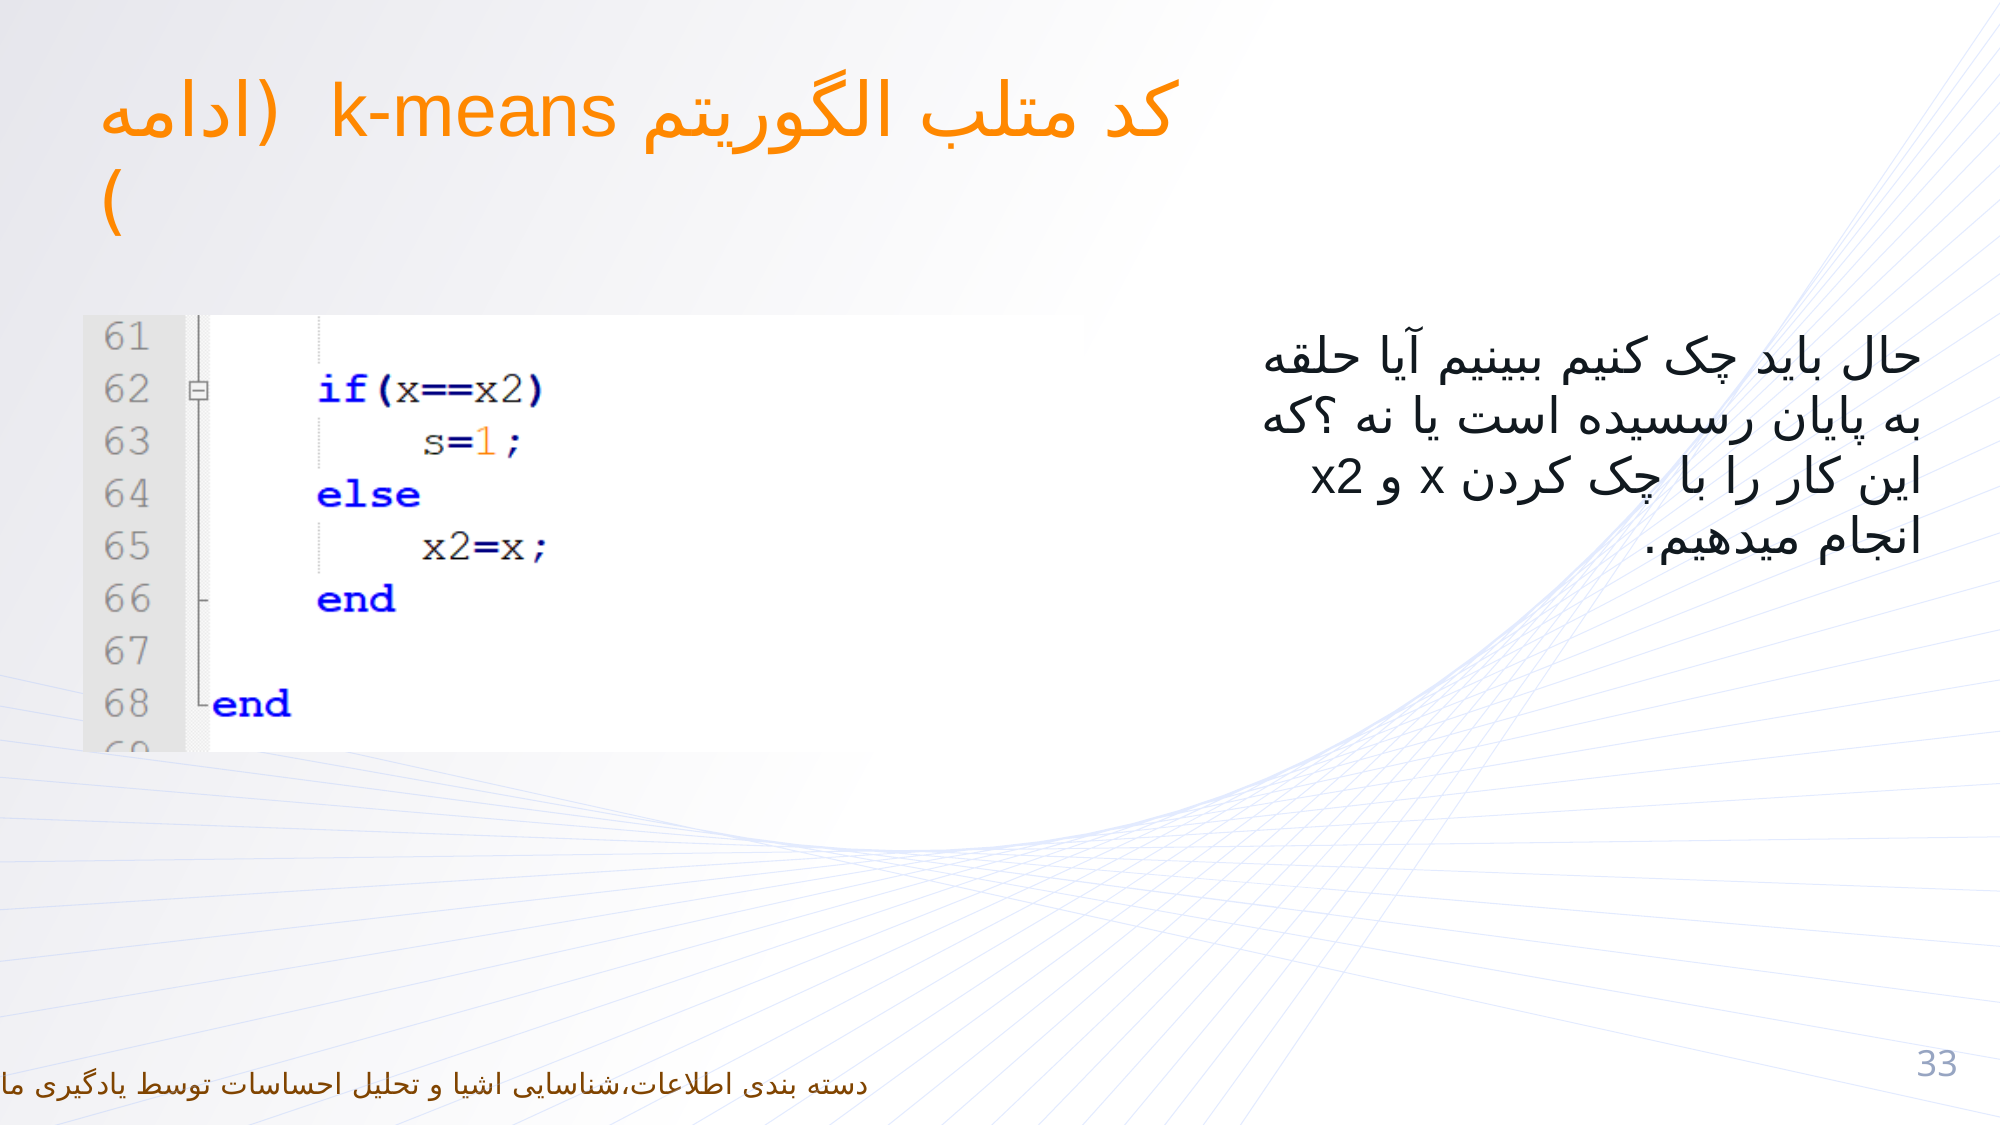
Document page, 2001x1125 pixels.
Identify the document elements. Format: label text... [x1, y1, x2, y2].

text_box حال باید چک کنیم ببینیم آیا حلقه به پایان رسسیده است یا نه ؟که این کار را با چک کردن x و x2 انجام میدهیم. [1198, 315, 1939, 571]
picture [83, 315, 1084, 752]
text_box کد متلب الگوریتم k-means (ادامه ) [83, 53, 1199, 339]
slide_number 33 [1838, 1022, 1959, 1109]
